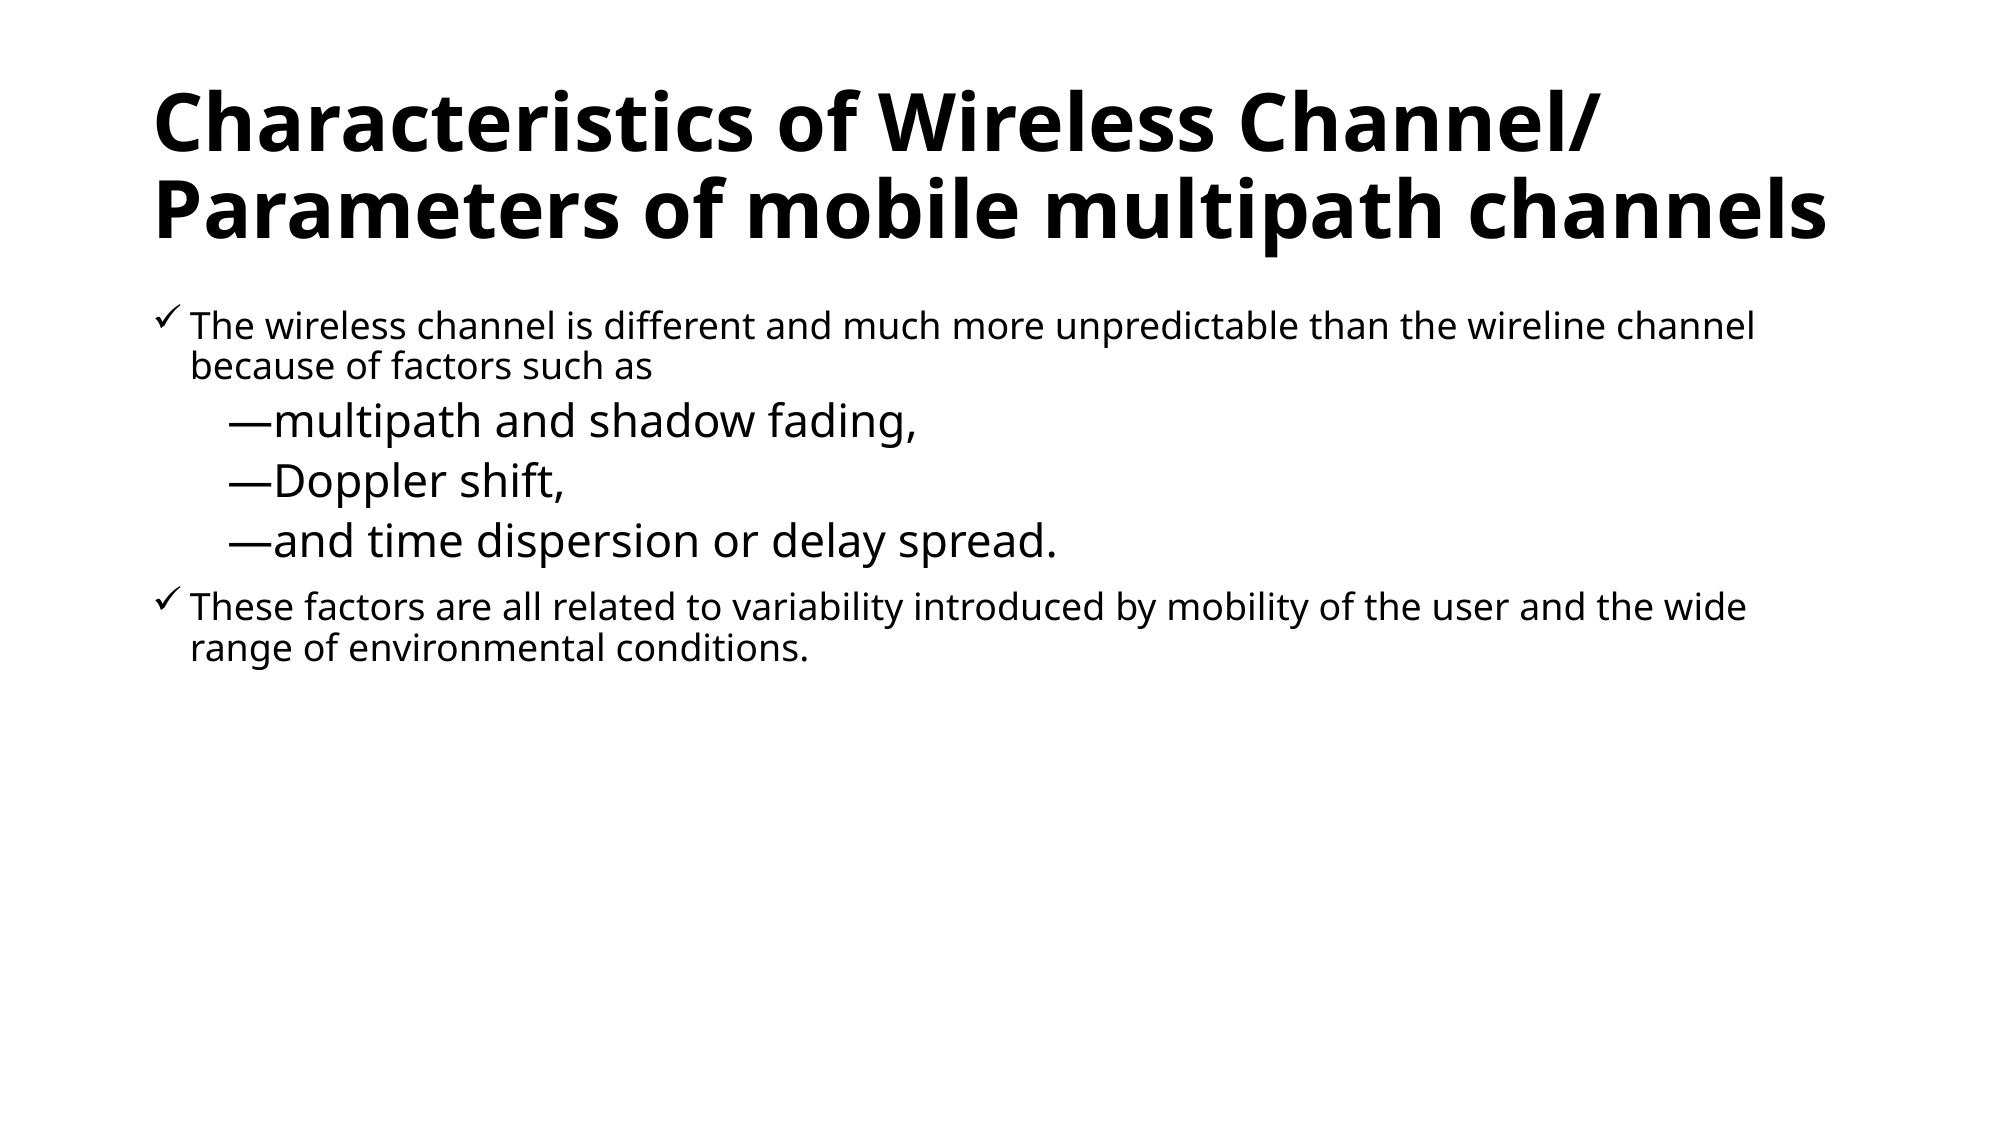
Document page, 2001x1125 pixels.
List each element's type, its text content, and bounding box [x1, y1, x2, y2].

title Characteristics of Wireless Channel/ Parameters of mobile multipath channels [137, 59, 1863, 278]
list The wireless channel is different and much more unpredictable than the wireline channel because of factors such as multipath and shadow fading, Doppler shift, and time dispersion or delay spread. These factors are all related to variability introduced by mobility of the user and the wide range of environmental conditions. [137, 299, 1863, 1014]
